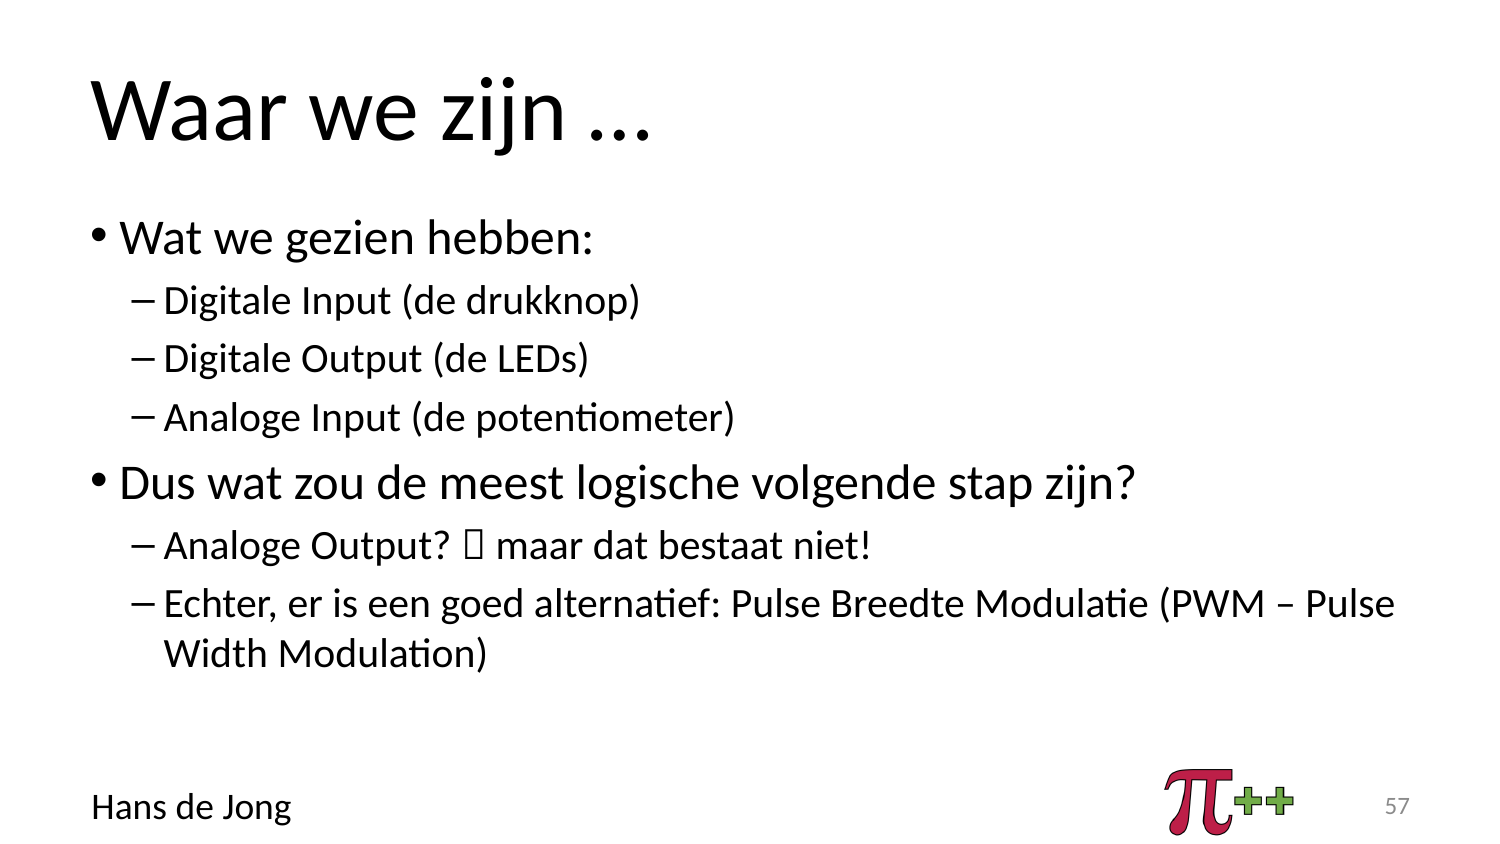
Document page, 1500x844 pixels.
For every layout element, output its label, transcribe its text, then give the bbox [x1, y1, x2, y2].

slide_number 57 [1340, 782, 1425, 827]
title Waar we zijn … [75, 33, 1425, 175]
picture [1163, 768, 1294, 836]
list Wat we gezien hebben: Digitale Input (de drukknop) Digitale Output (de LEDs) Analoge Input (de potentiometer) Dus wat zou de meest logische volgende stap zijn? Analoge Output?  maar dat bestaat niet! Echter, er is een goed alternatief: Pulse Breedte Modulatie (PWM – Pulse Width Modulation) [75, 196, 1425, 754]
